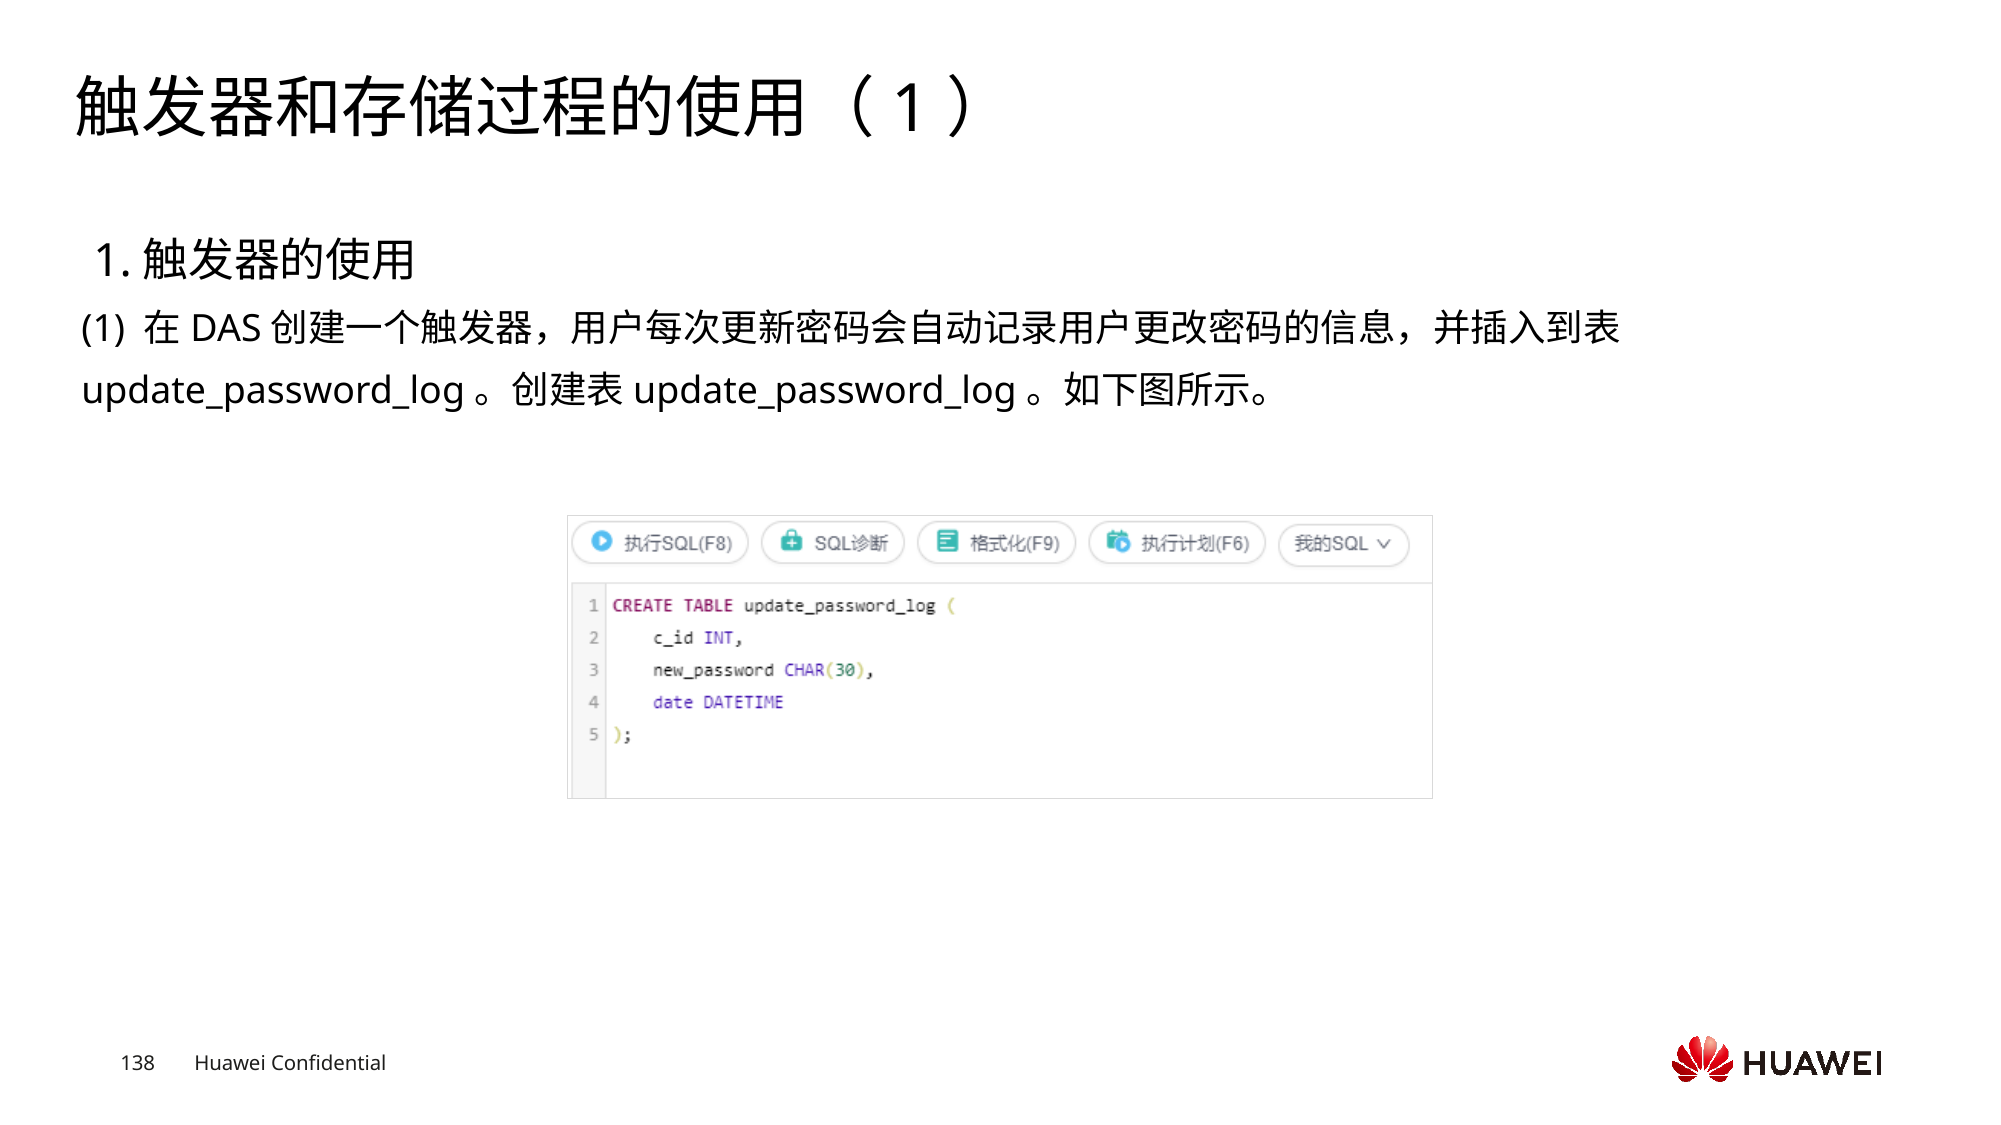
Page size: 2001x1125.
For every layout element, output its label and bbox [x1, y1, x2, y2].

title [74, 73, 1928, 238]
picture [1672, 1036, 1881, 1082]
text_box [66, 201, 1874, 599]
picture [567, 515, 1433, 799]
